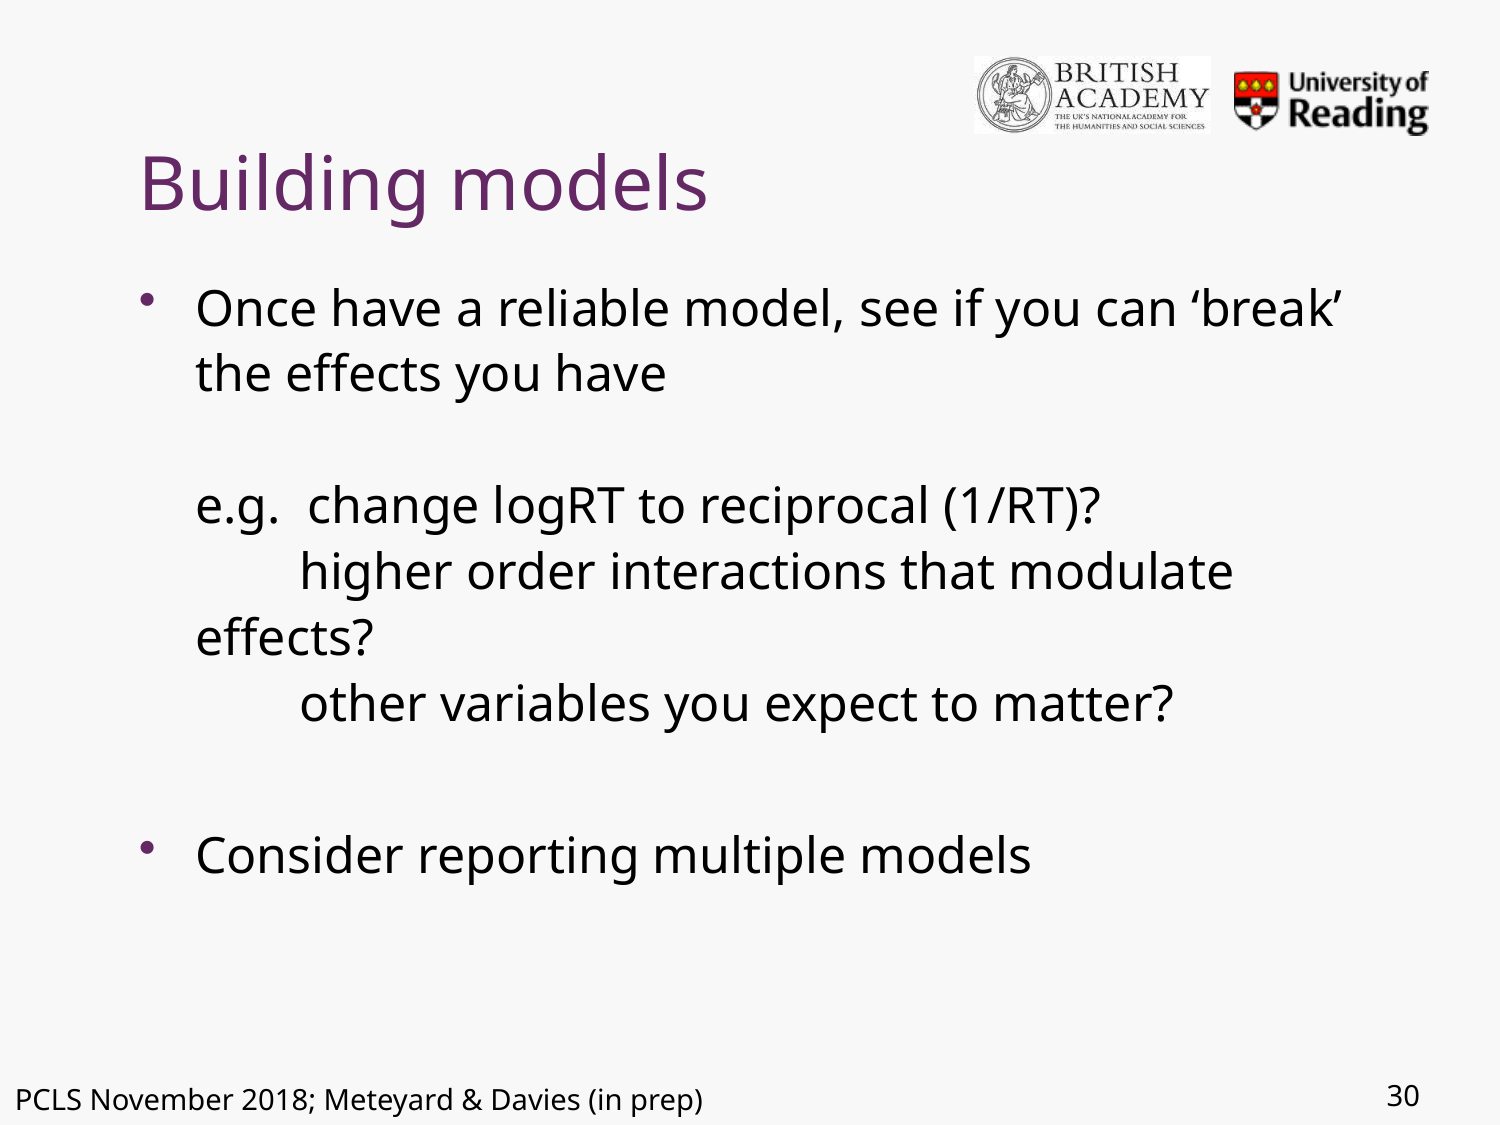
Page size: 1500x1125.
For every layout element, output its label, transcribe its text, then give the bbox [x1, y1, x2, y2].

list Once have a reliable model, see if you can ‘break’ the effects you have e.g. change logRT to reciprocal (1/RT)? higher order interactions that modulate effects? other variables you expect to matter? Consider reporting multiple models [123, 262, 1425, 975]
slide_number 30 [1324, 1069, 1436, 1125]
picture [1234, 71, 1429, 136]
title Building models [123, 45, 1140, 233]
